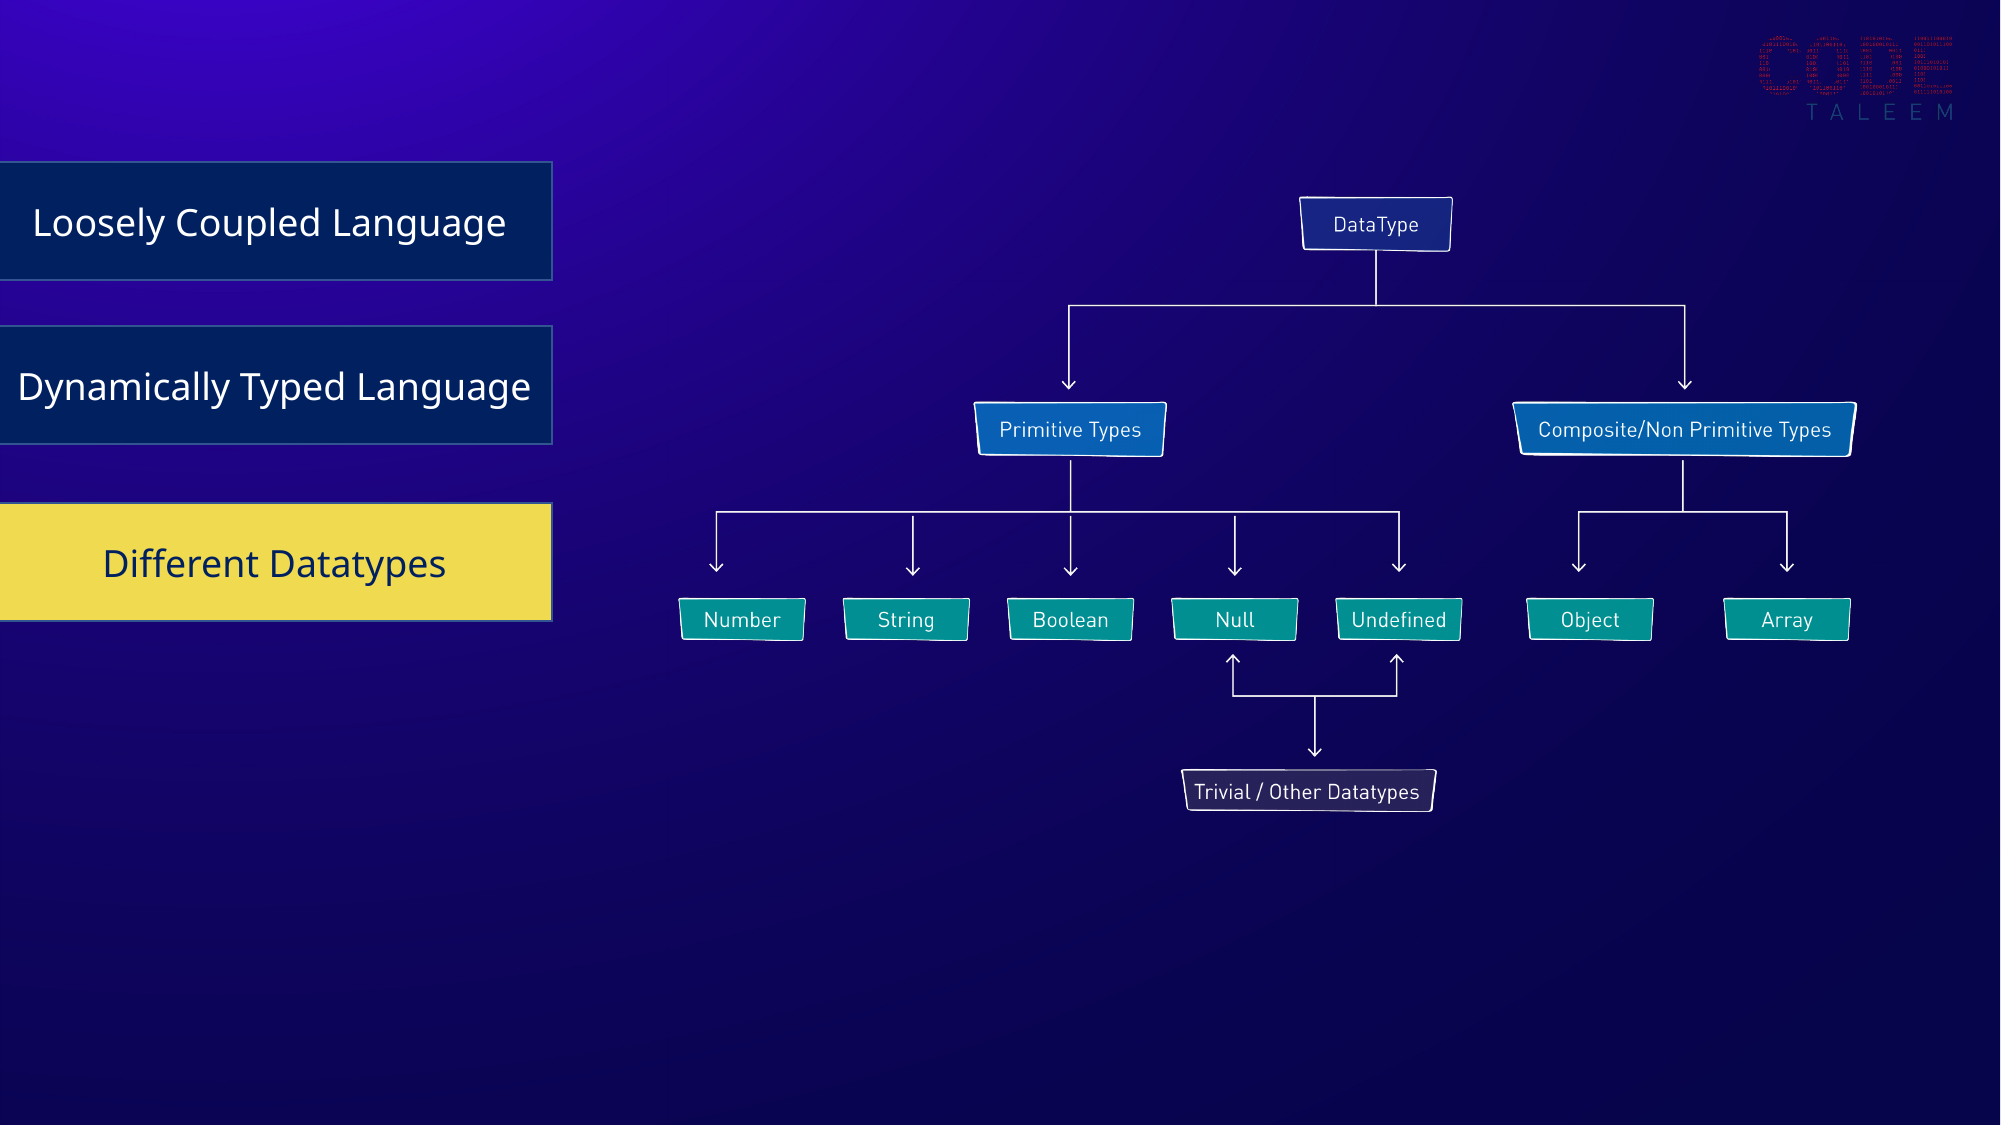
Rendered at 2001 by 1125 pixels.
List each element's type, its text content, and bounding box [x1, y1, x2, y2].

text_box Dynamically Typed Language [0, 325, 553, 445]
text_box Different Datatypes [0, 502, 553, 622]
text_box Loosely Coupled Language [0, 161, 553, 281]
picture [0, 0, 2001, 1125]
